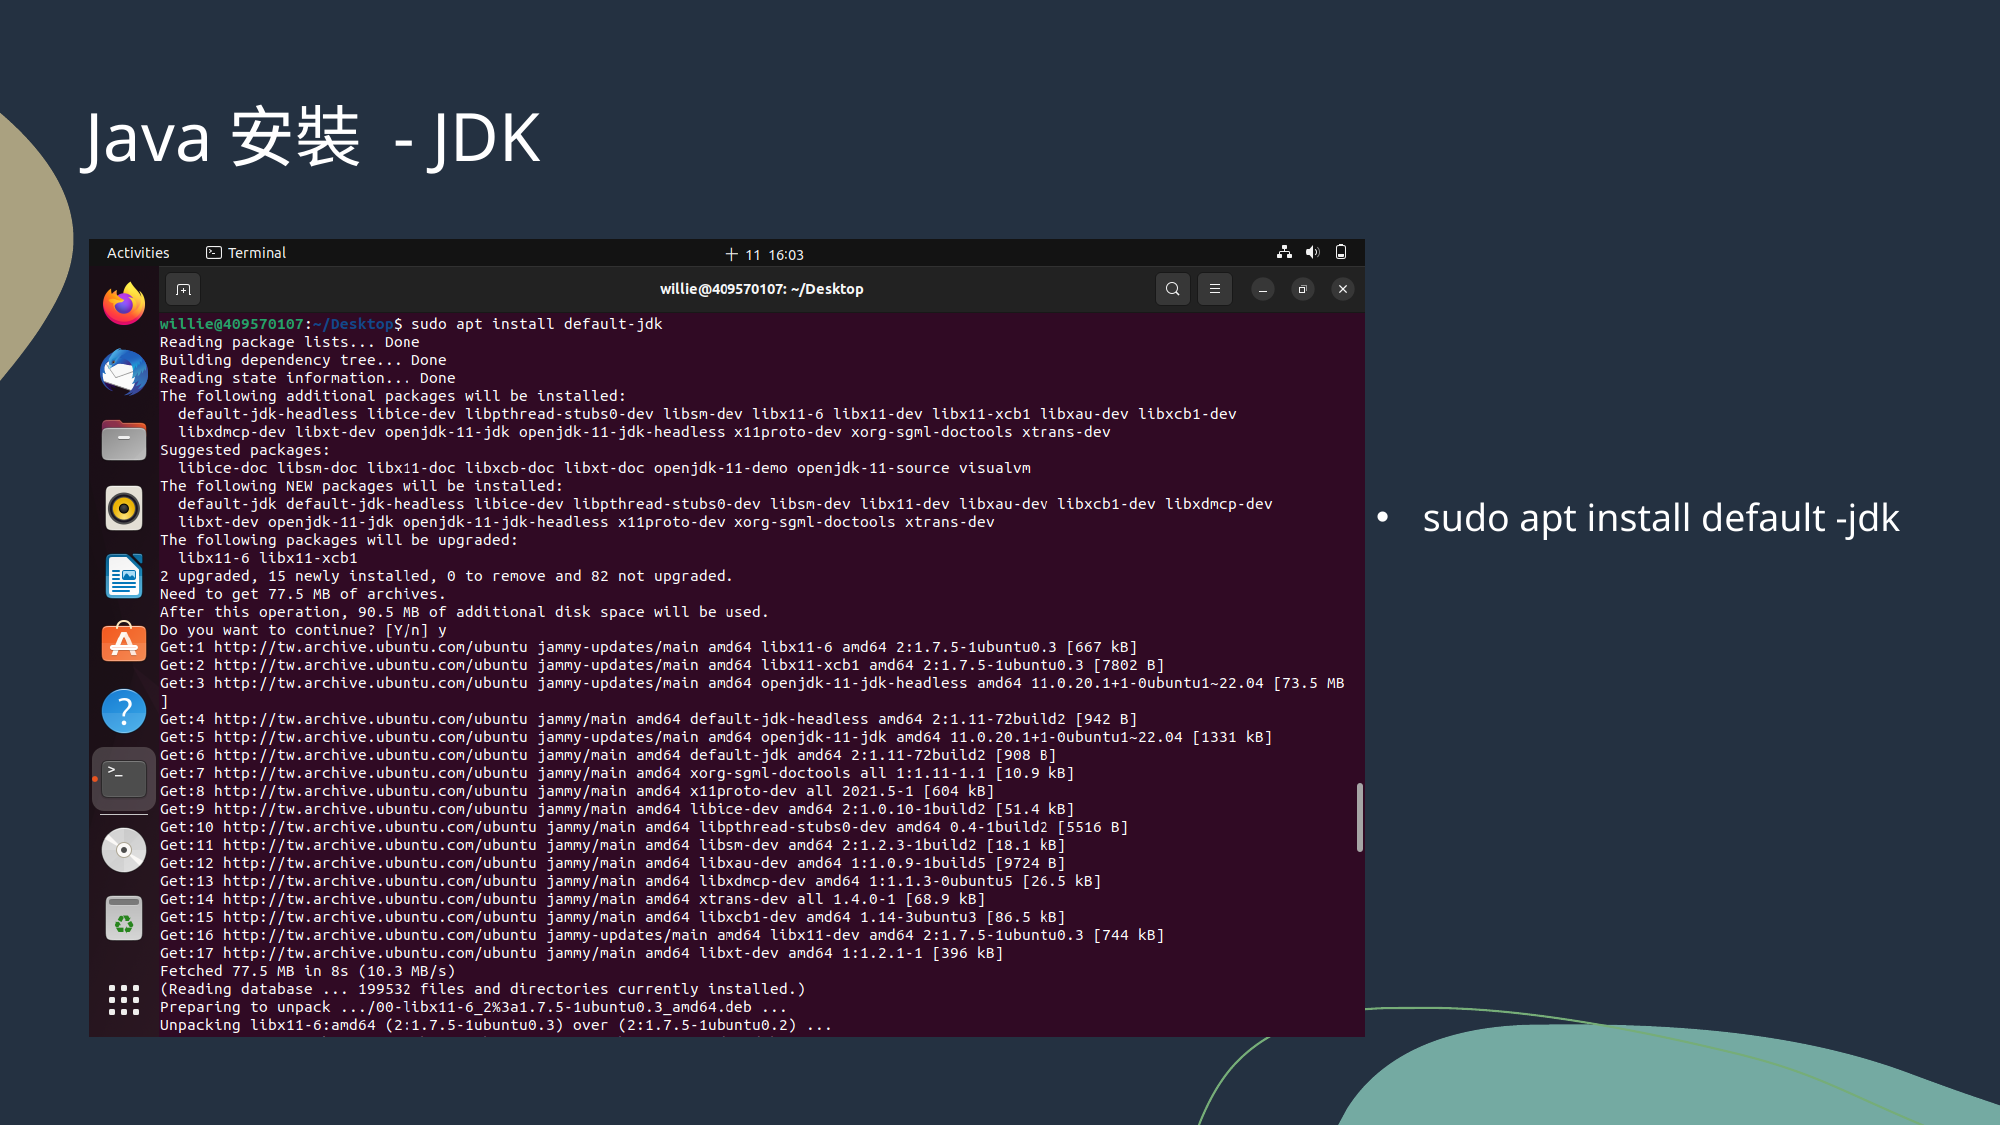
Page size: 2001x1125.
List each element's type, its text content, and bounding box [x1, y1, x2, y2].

text_box Java安裝 - JDK [70, 87, 555, 182]
text_box sudo apt install default -jdk [1365, 486, 1916, 547]
picture [89, 239, 1365, 1037]
